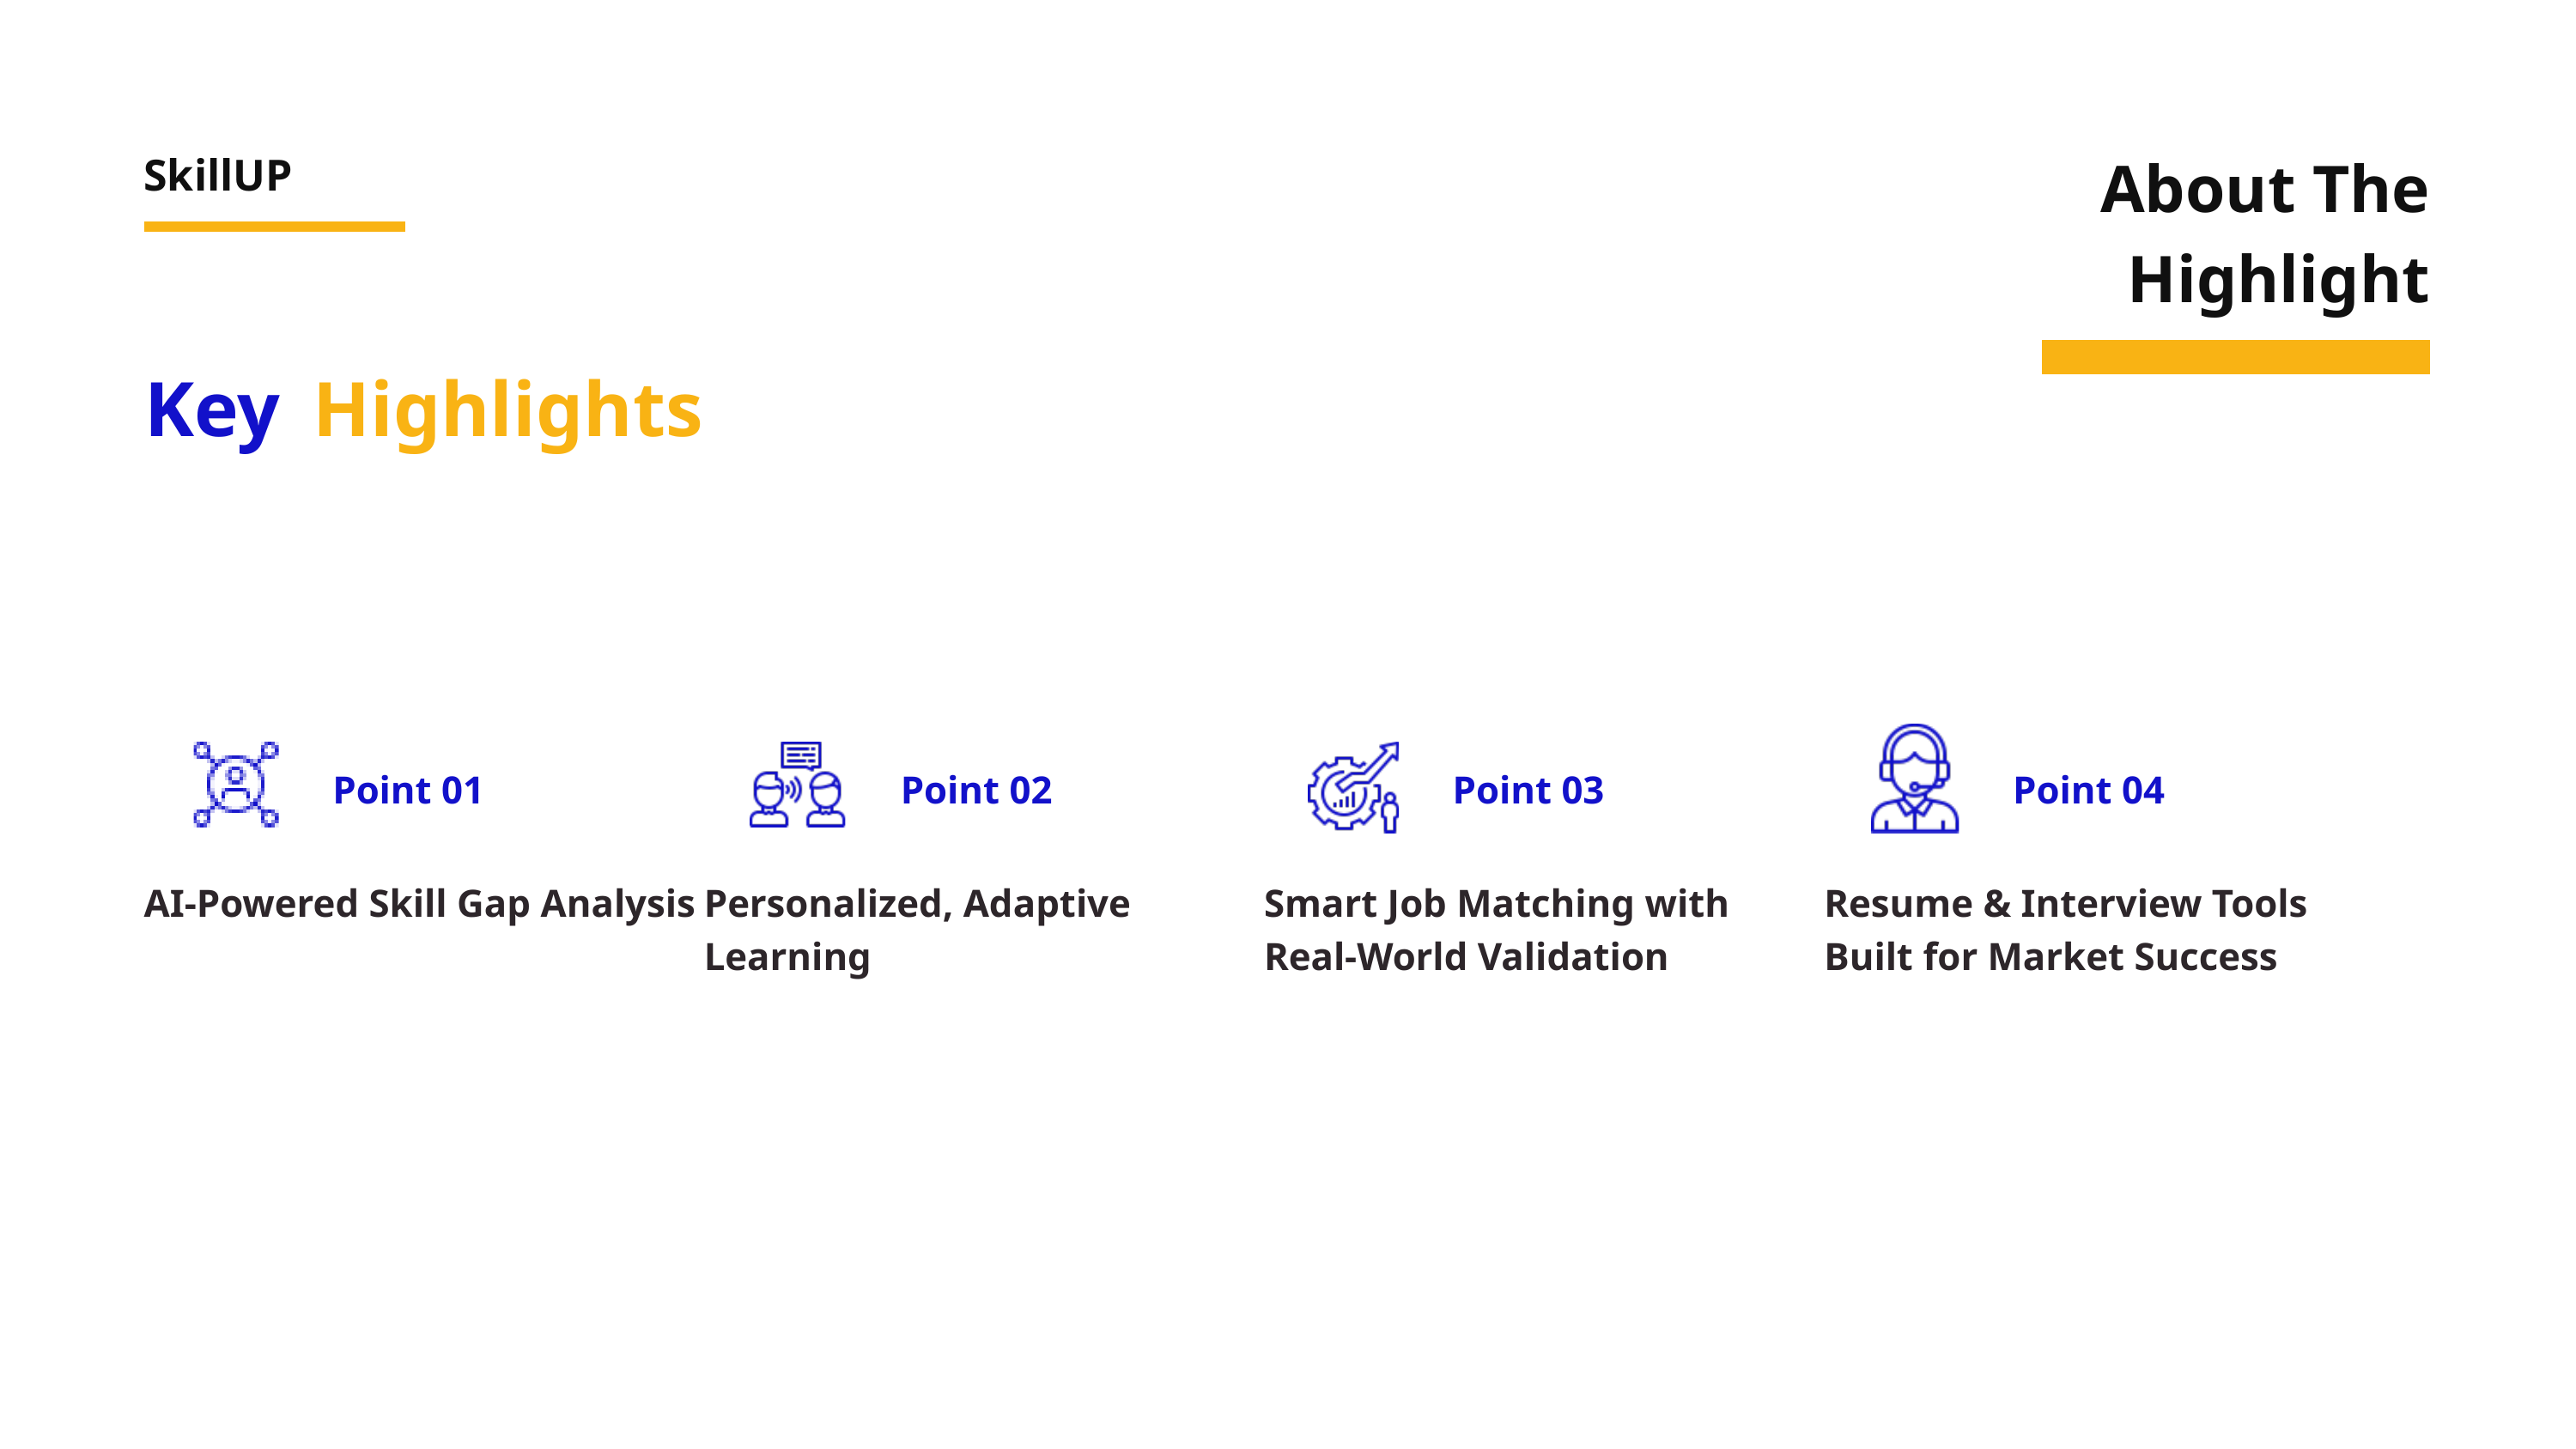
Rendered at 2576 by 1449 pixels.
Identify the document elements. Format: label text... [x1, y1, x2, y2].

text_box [143, 724, 2377, 1027]
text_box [143, 221, 406, 232]
text_box About The Highlight [1938, 135, 2431, 316]
text_box Key [144, 381, 313, 452]
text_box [2041, 339, 2431, 375]
text_box SkillUP [143, 139, 636, 200]
text_box Highlights [313, 381, 1222, 452]
